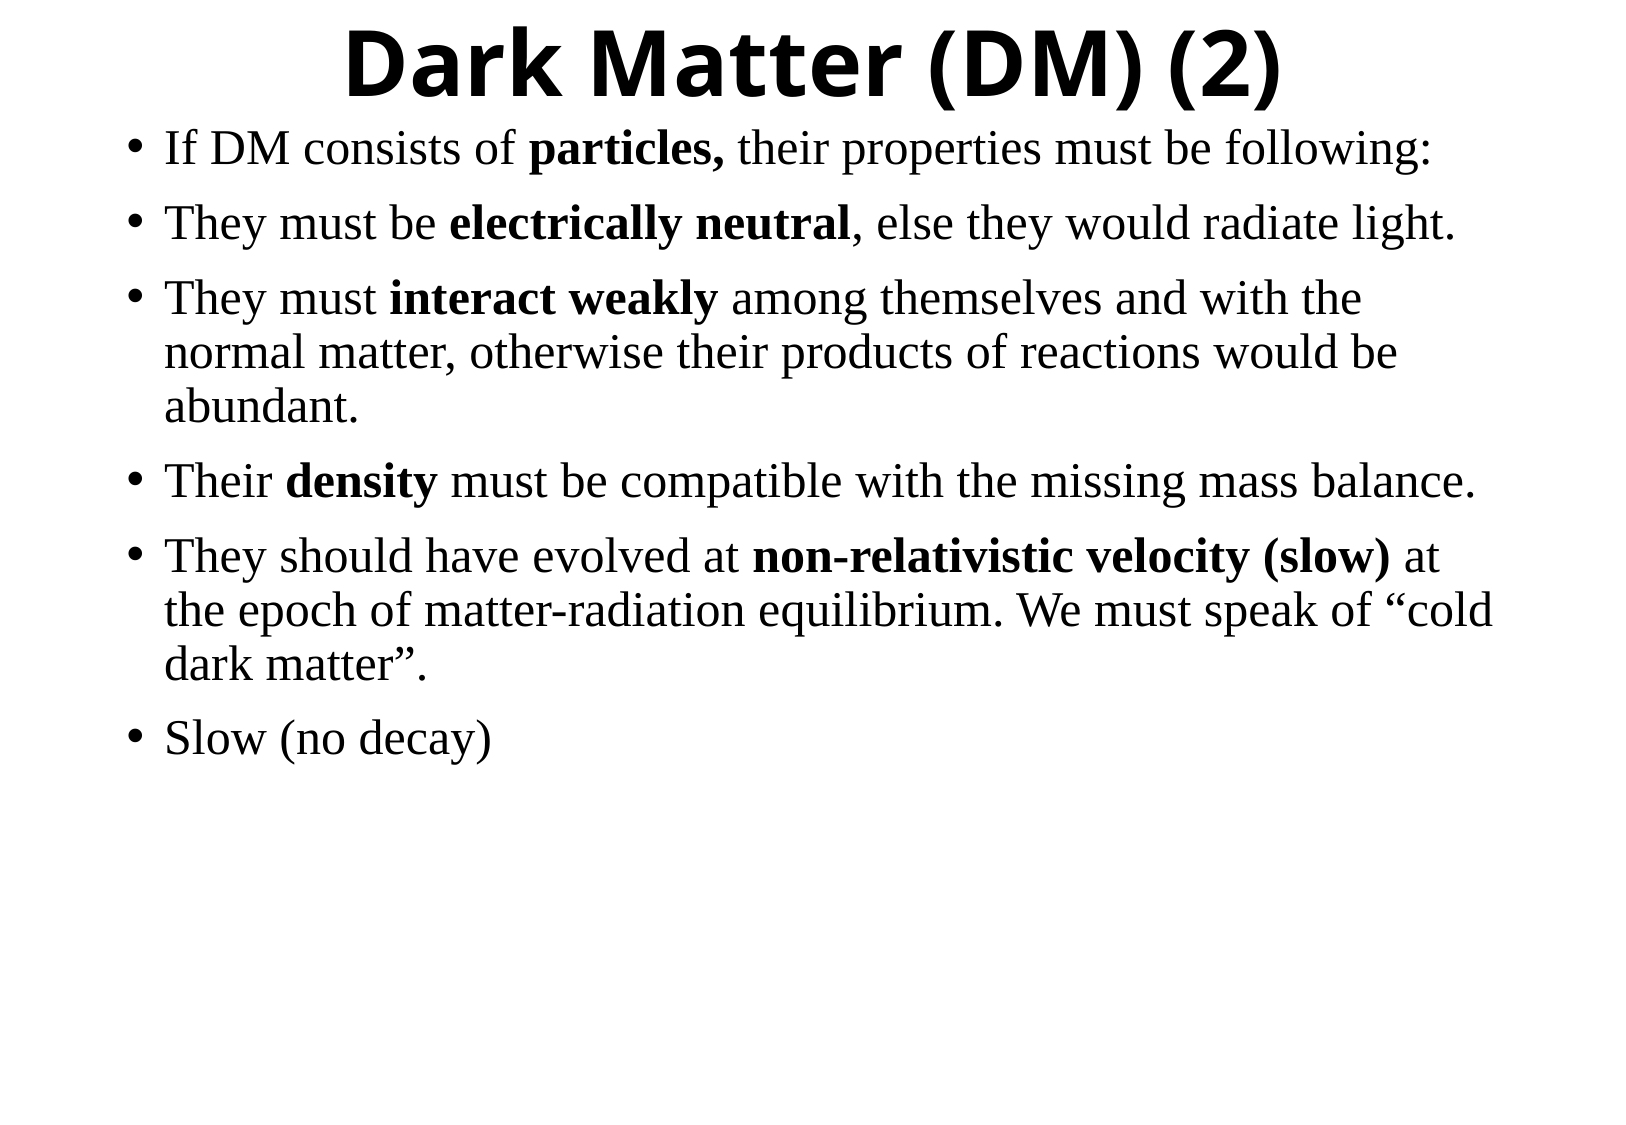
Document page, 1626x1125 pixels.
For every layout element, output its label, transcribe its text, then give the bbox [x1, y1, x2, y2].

list If DM consists of particles, their properties must be following: They must be electrically neutral, else they would radiate light. They must interact weakly among themselves and with the normal matter, otherwise their products of reactions would be abundant. Their density must be compatible with the missing mass balance. They should have evolved at non-relativistic velocity (slow) at the epoch of matter-radiation equilibrium. We must speak of “cold dark matter”. Slow (no decay) [111, 114, 1514, 1014]
title Dark Matter (DM) (2) [111, 0, 1514, 114]
